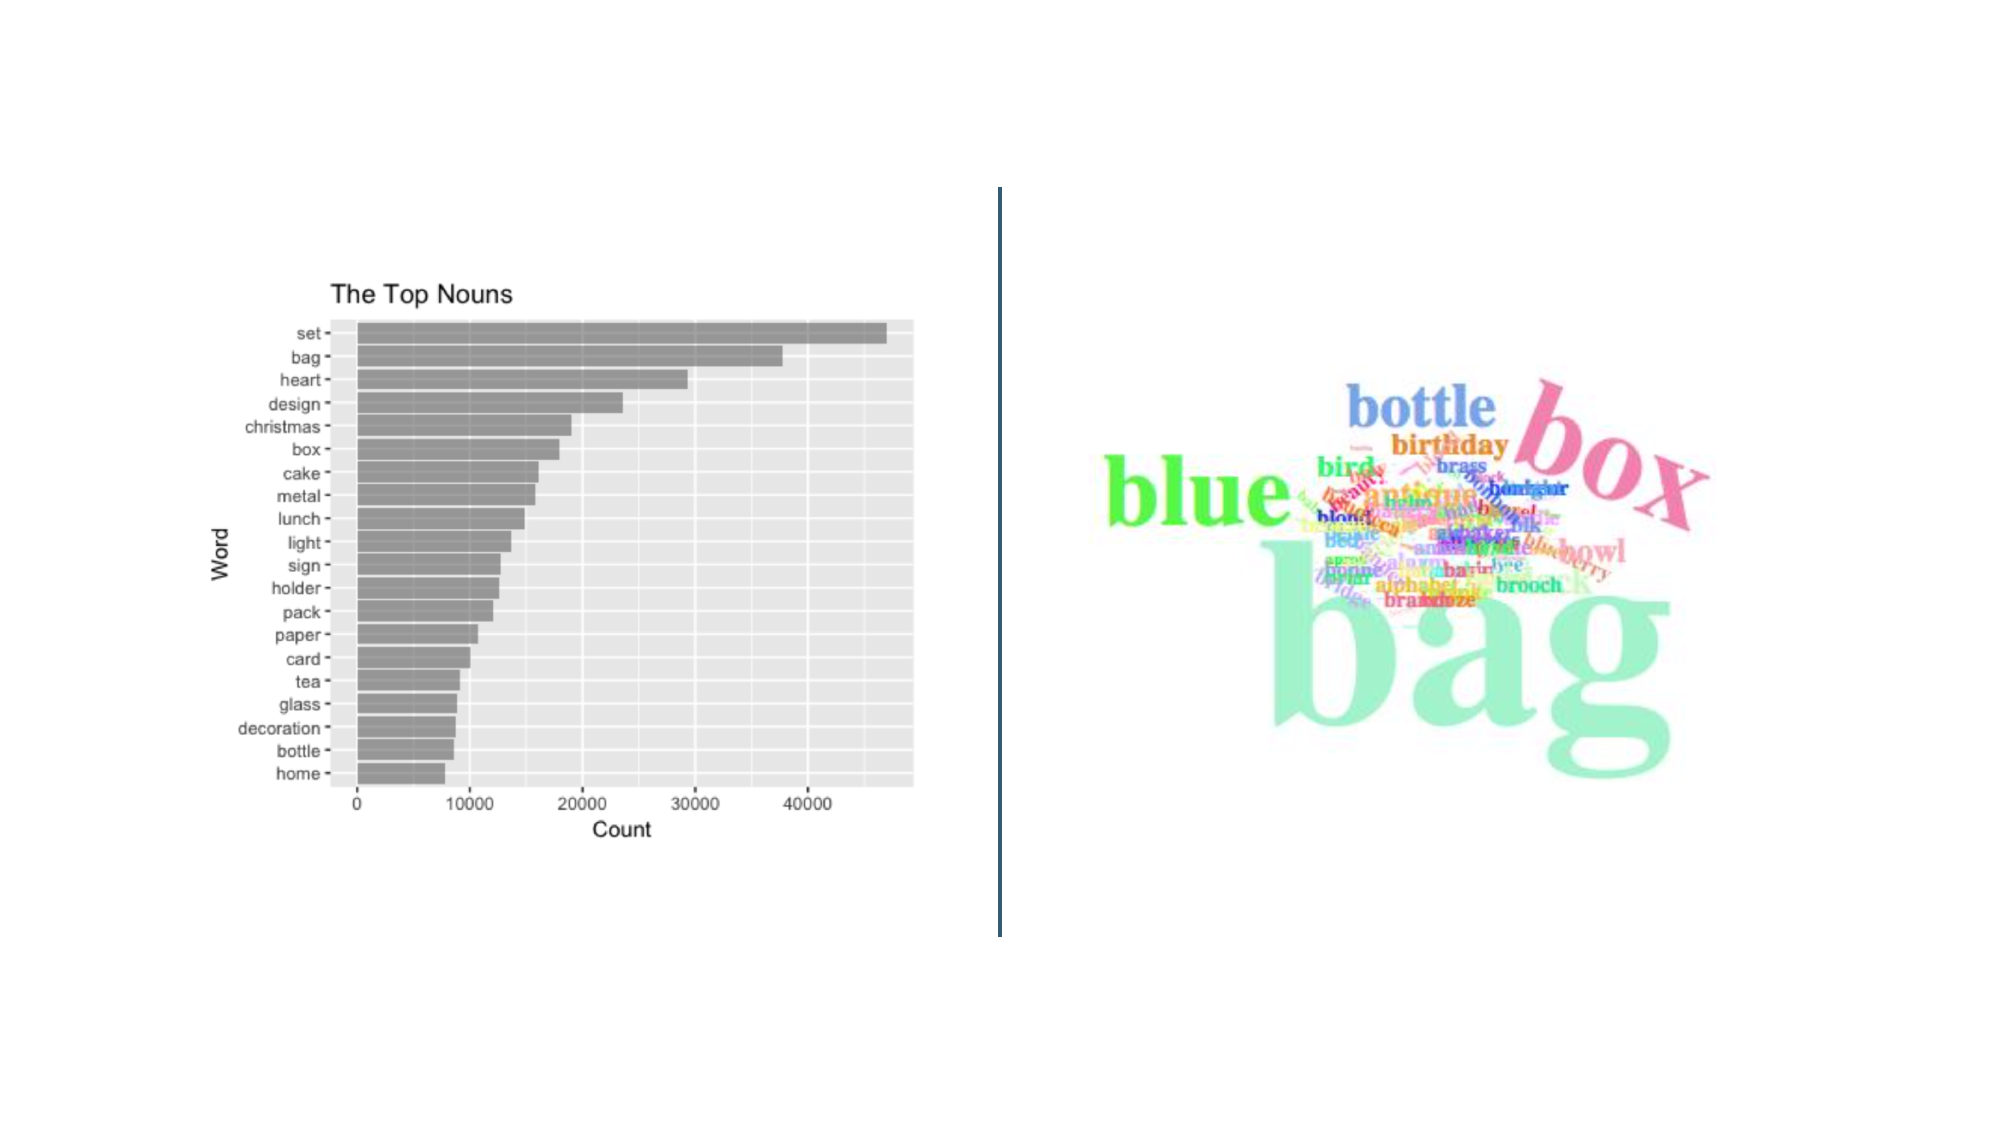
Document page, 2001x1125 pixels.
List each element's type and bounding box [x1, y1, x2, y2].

picture [161, 257, 948, 868]
picture [1052, 280, 1841, 845]
